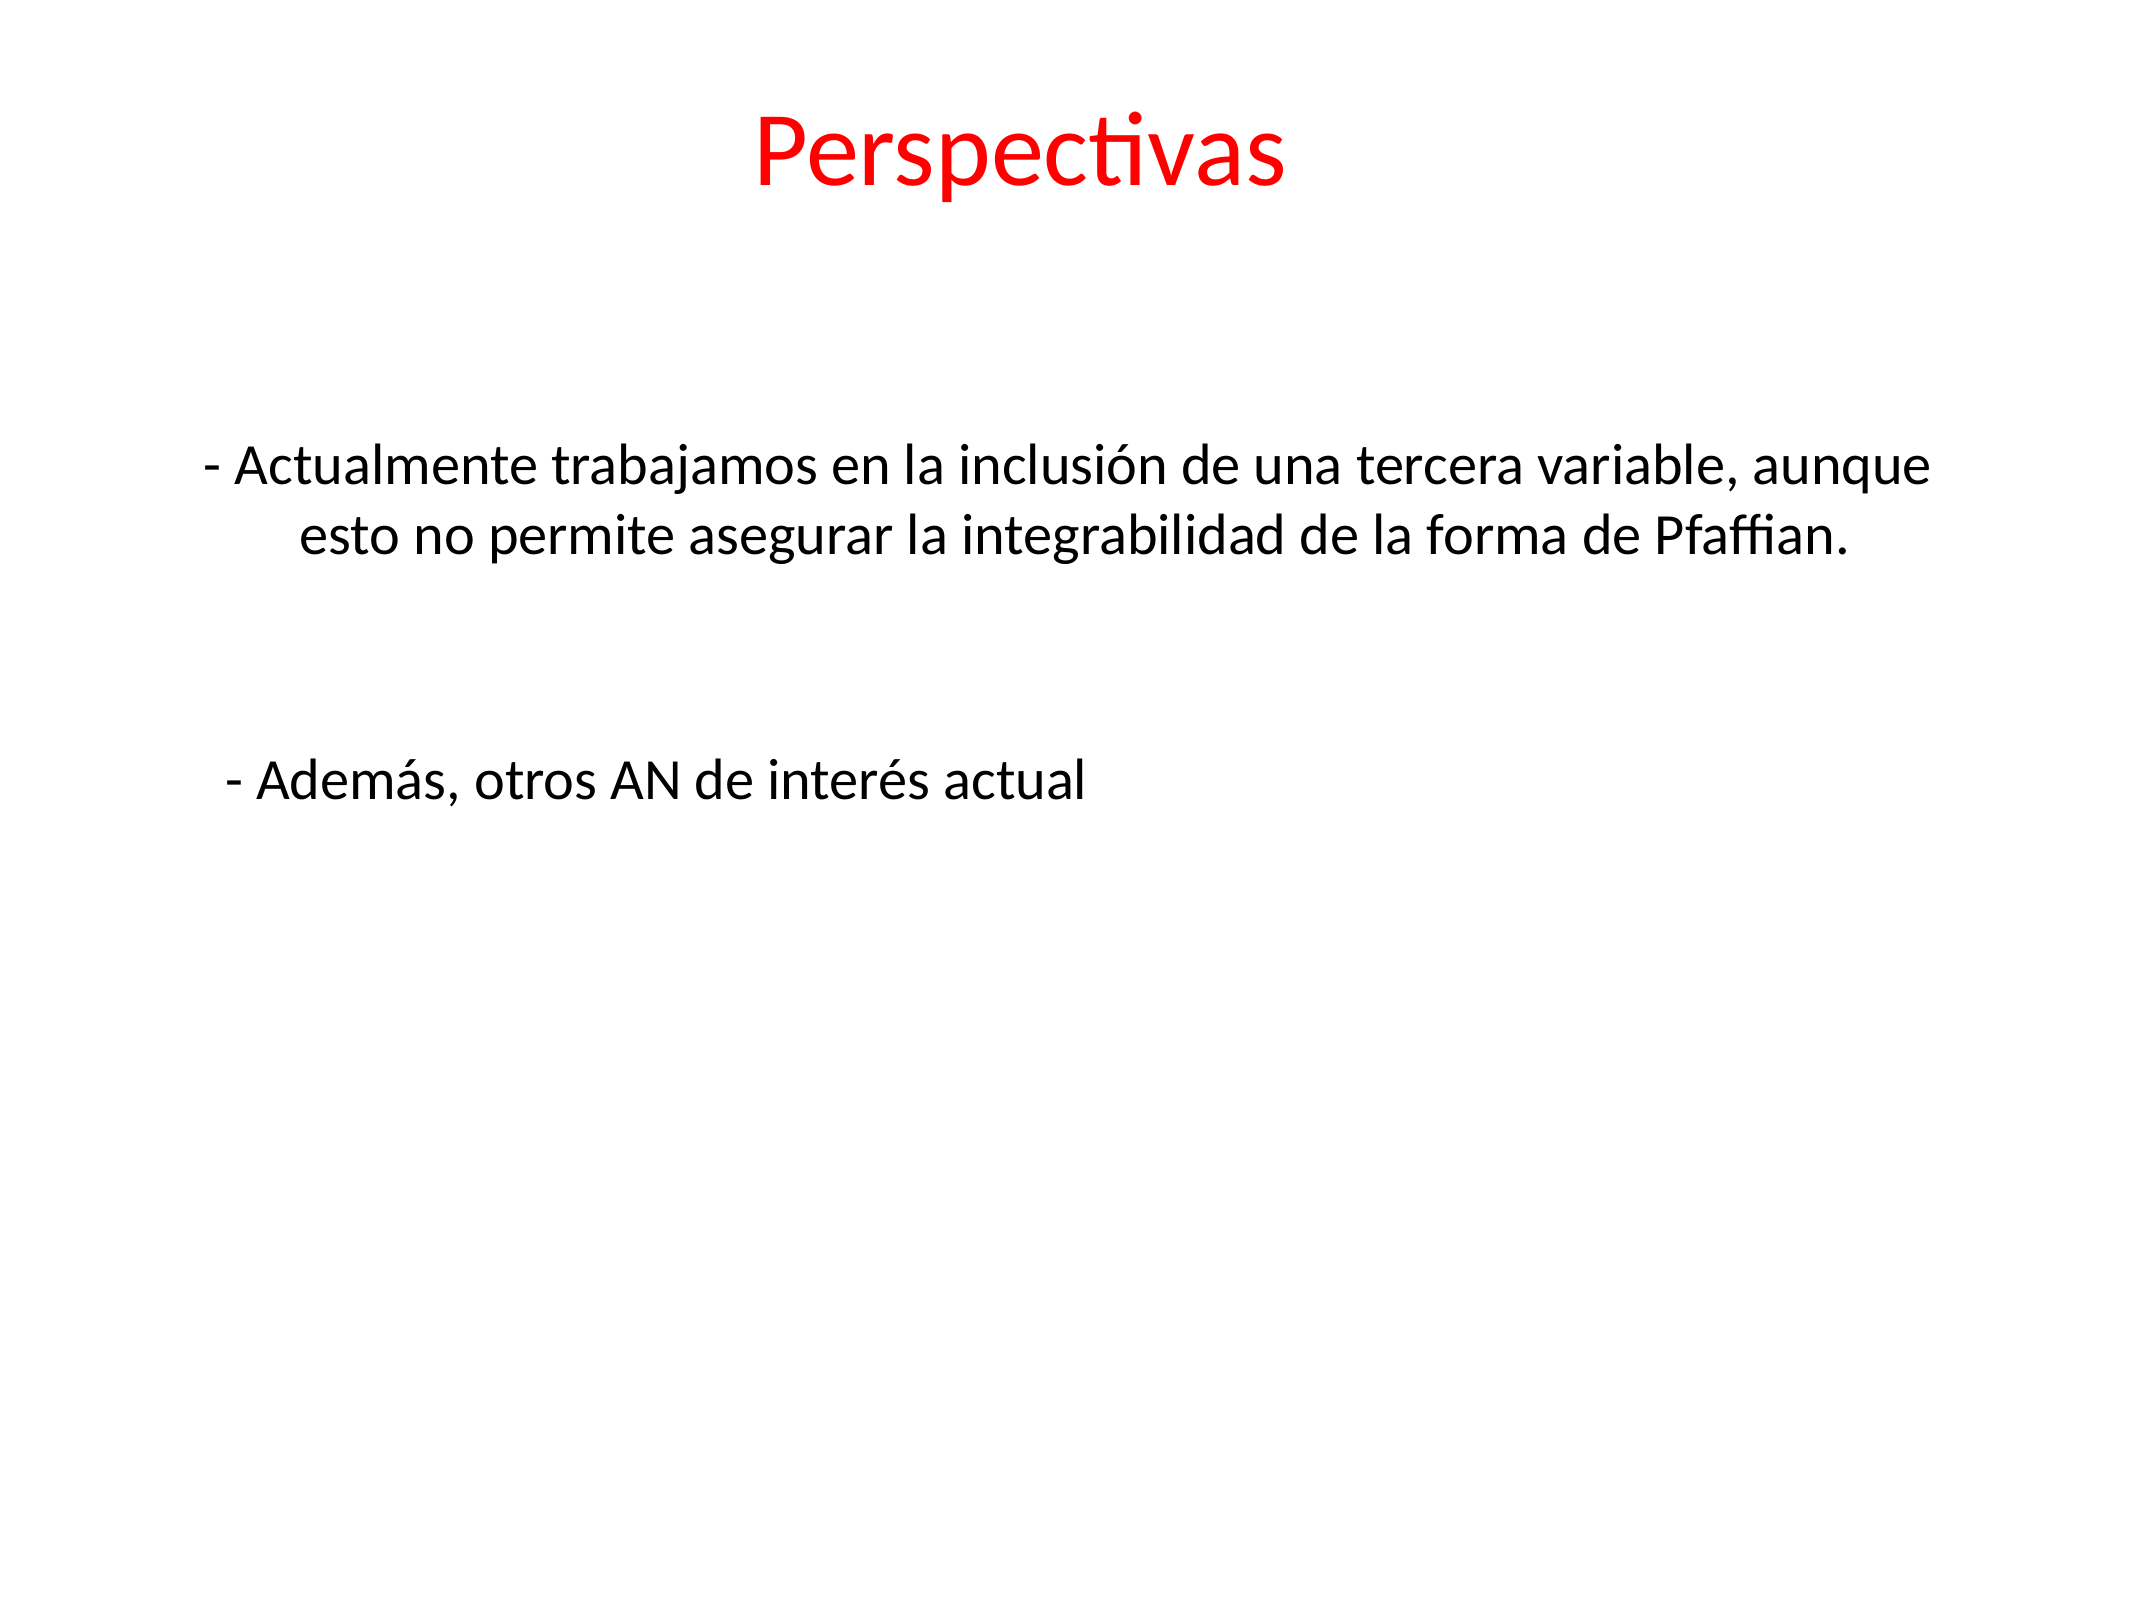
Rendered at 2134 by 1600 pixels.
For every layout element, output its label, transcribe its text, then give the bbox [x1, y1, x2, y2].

text_box - Actualmente trabajamos en la inclusión de una tercera variable, aunque esto no permite asegurar la integrabilidad de la forma de Pfaffian. [182, 415, 1968, 577]
text_box - Además, otros AN de interés actual [203, 730, 1110, 822]
text_box Perspectivas [731, 68, 1309, 218]
